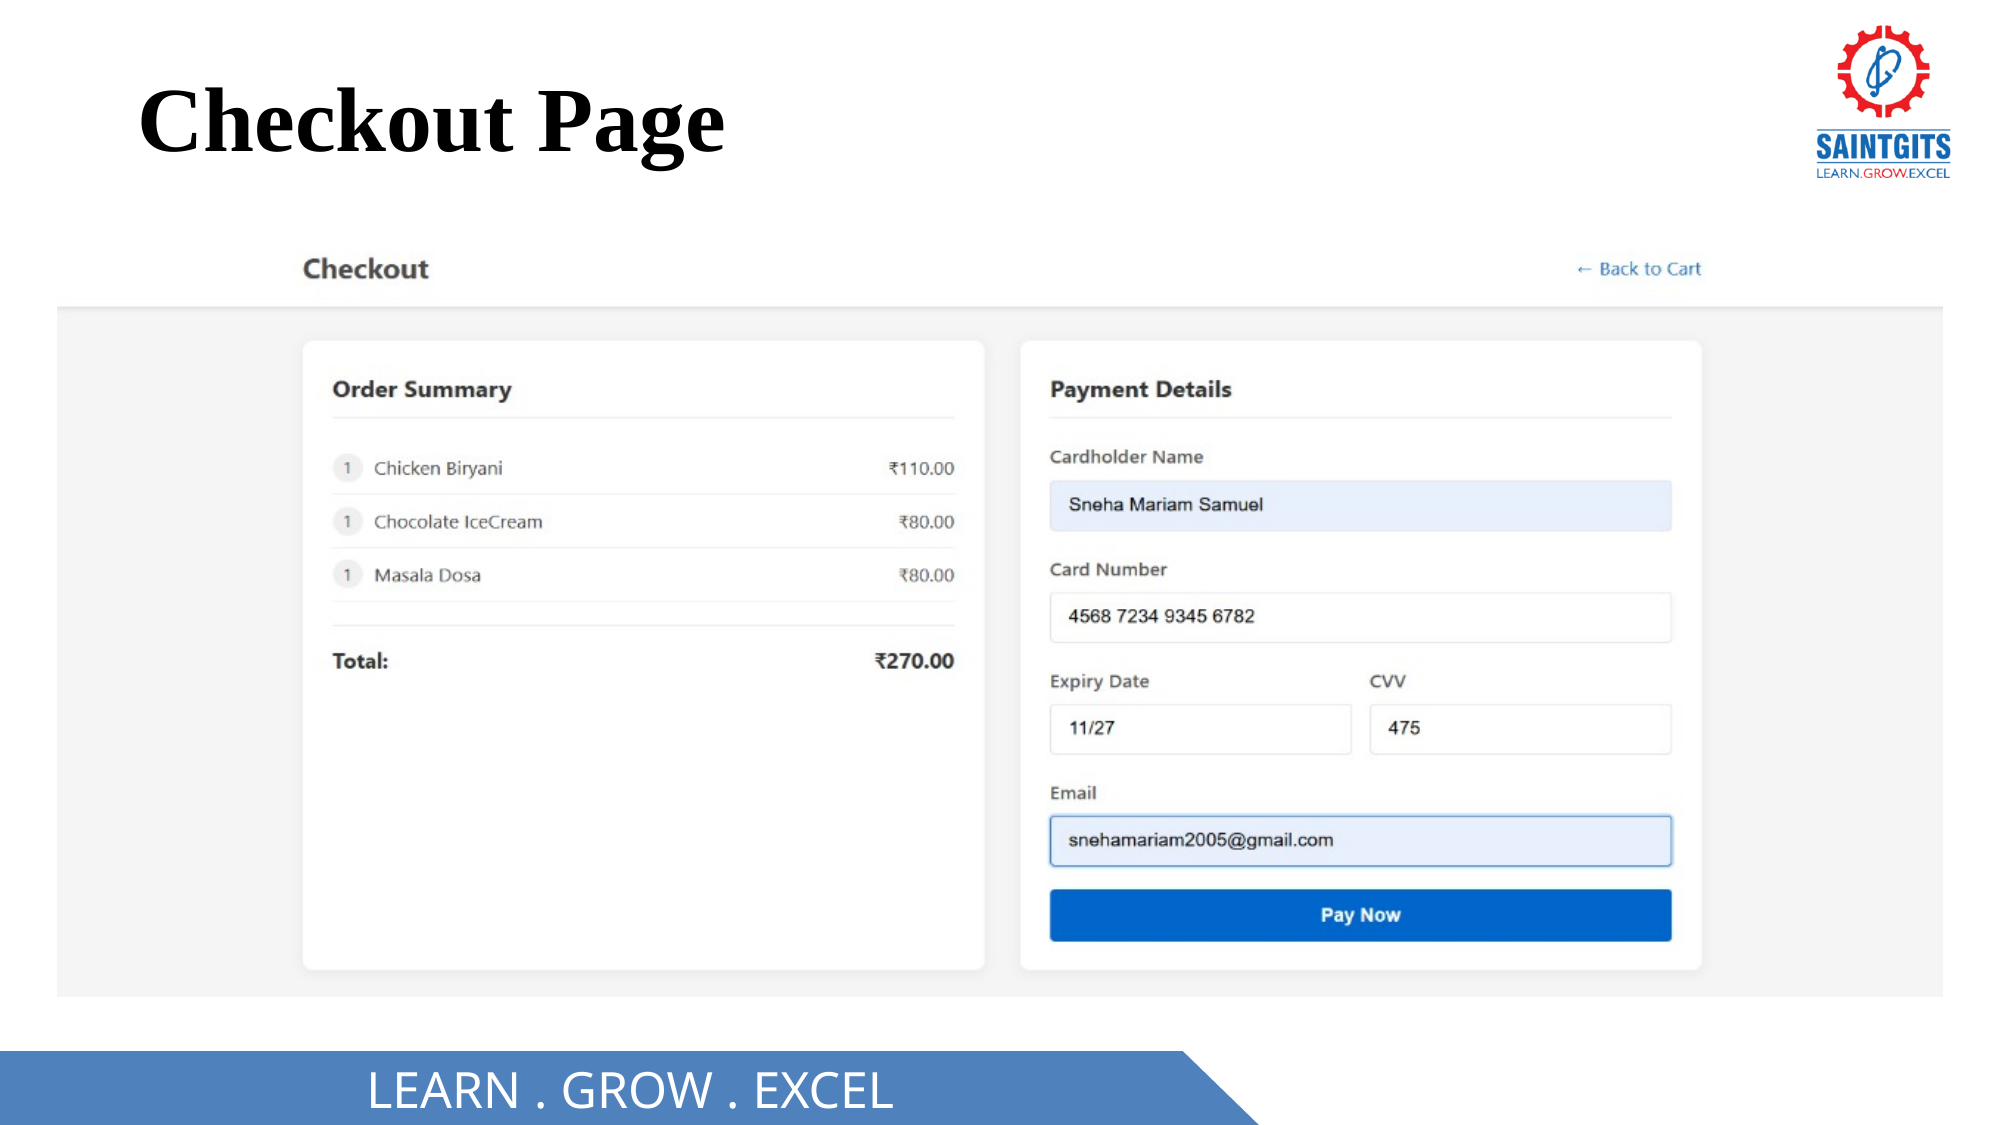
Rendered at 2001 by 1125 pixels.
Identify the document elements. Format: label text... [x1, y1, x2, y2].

text_box Checkout Page [137, 59, 747, 176]
picture [56, 229, 1943, 998]
text_box LEARN . GROW . EXCEL [0, 1051, 1259, 1125]
picture [1816, 25, 1951, 179]
